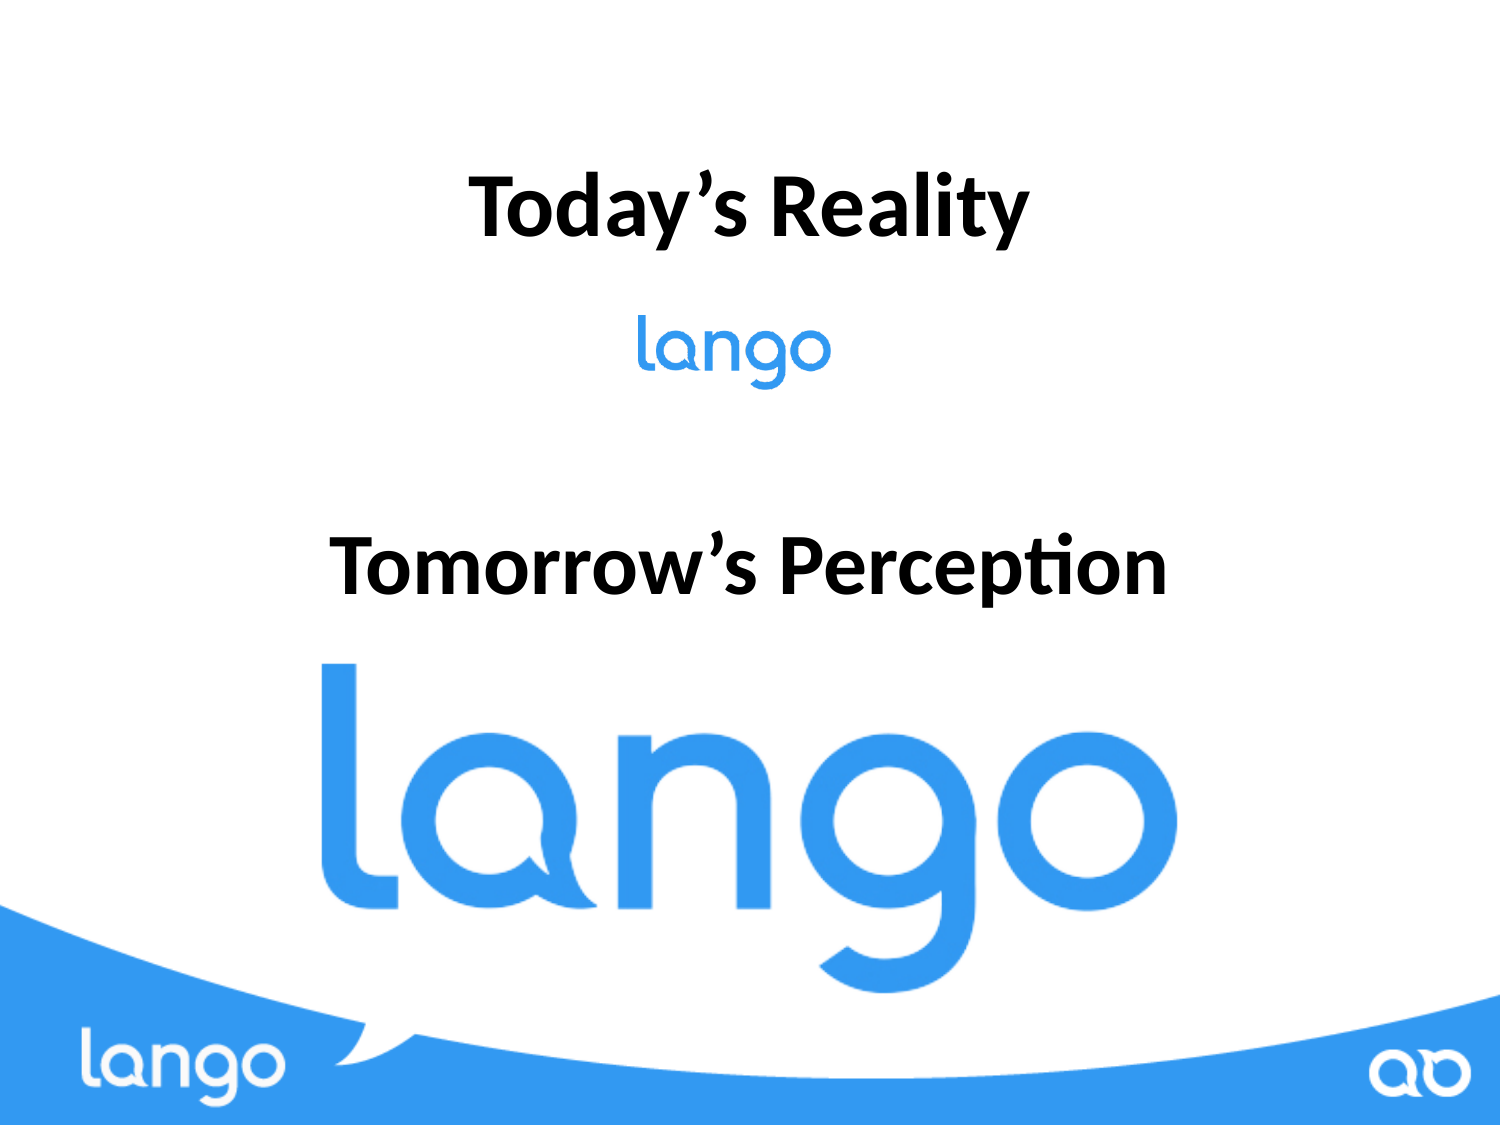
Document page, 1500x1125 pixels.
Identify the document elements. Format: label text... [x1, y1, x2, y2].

picture [637, 314, 831, 391]
text_box Today’s Reality [0, 137, 1500, 263]
picture [0, 662, 1500, 1125]
text_box Tomorrow’s Perception [0, 499, 1500, 620]
